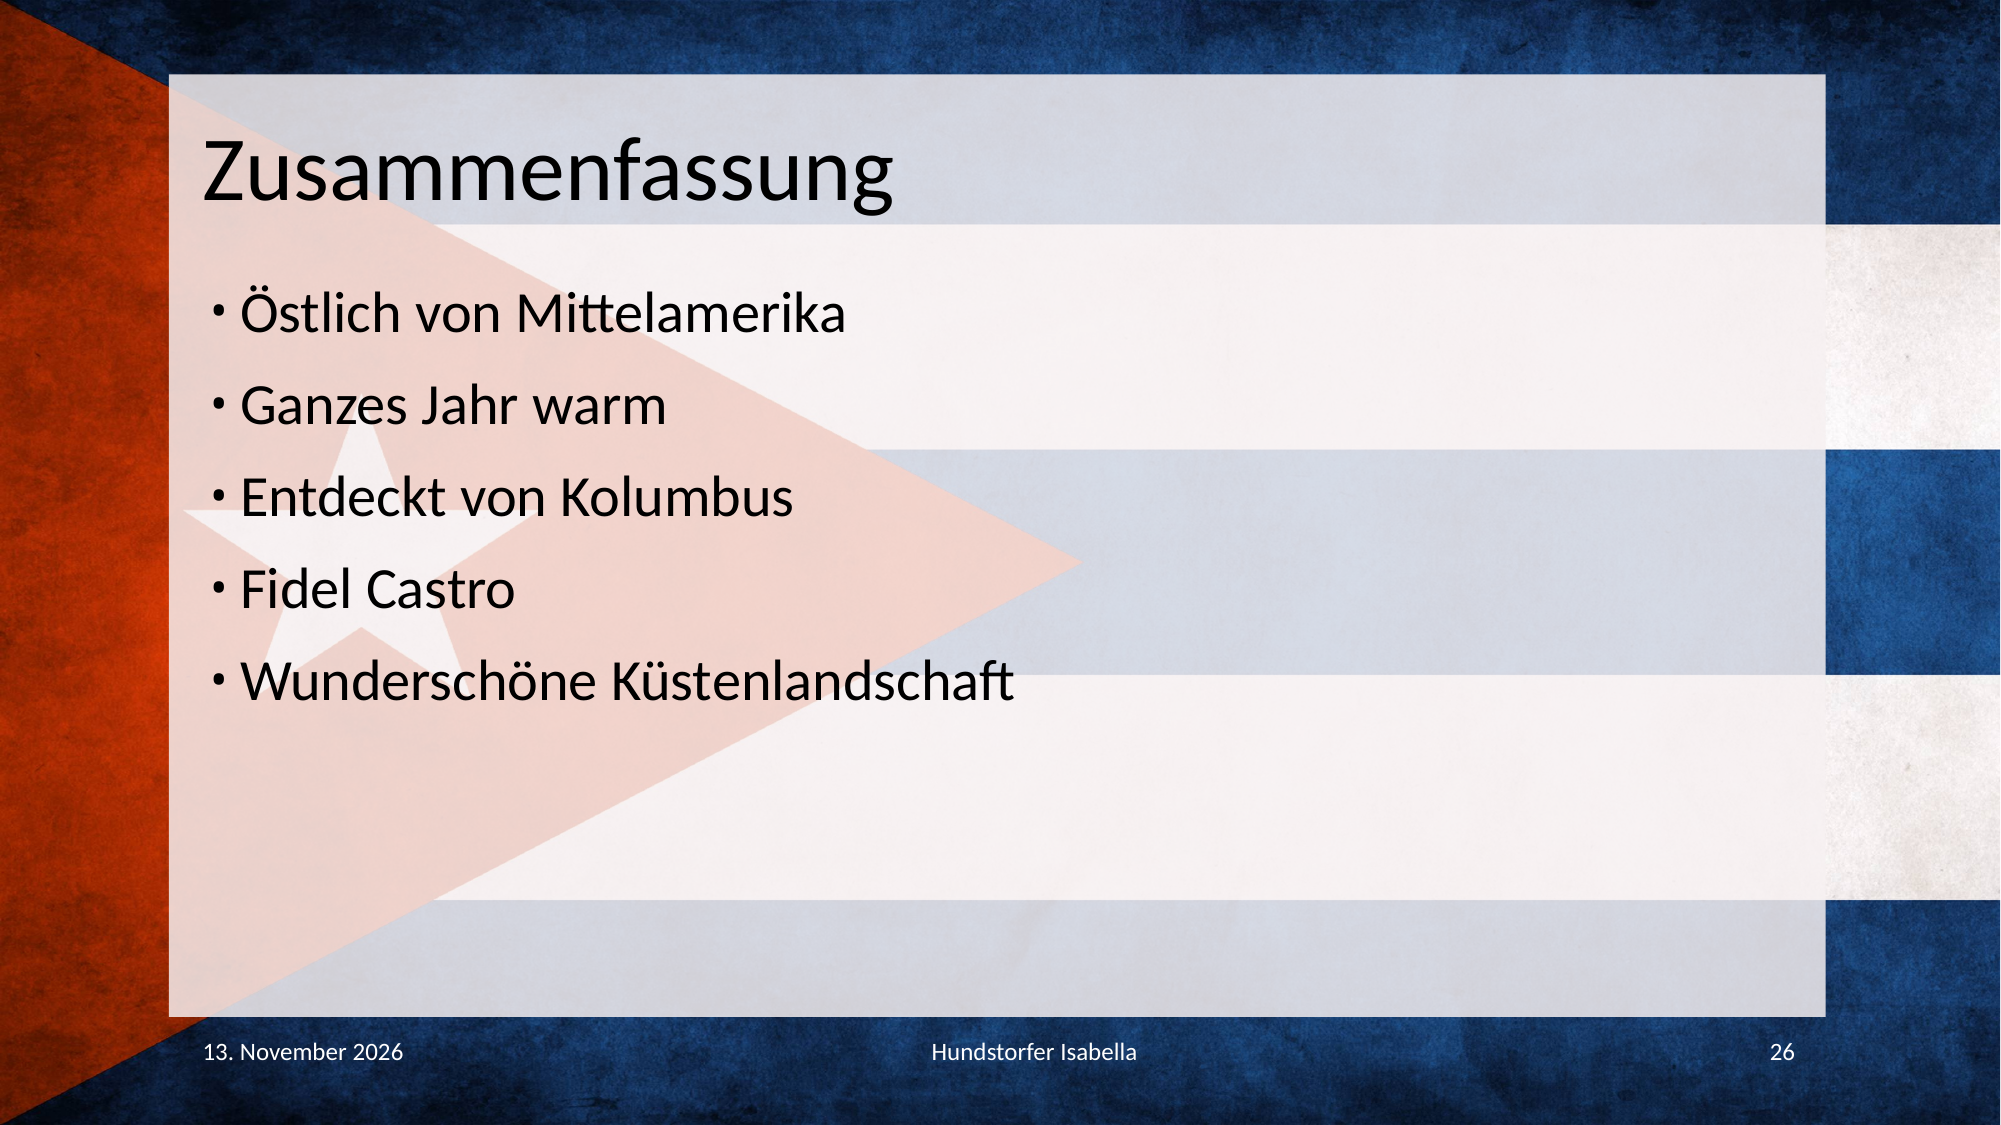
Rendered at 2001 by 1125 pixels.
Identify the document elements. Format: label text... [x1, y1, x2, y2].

title Zusammenfassung [187, 99, 1808, 243]
list Östlich von Mittelamerika Ganzes Jahr warm Entdeckt von Kolumbus Fidel Castro Wunderschöne Küstenlandschaft [187, 274, 1808, 1000]
slide_number 26 [1530, 1020, 1811, 1081]
footer Hundstorfer Isabella [647, 1020, 1422, 1081]
picture [0, 0, 2001, 1125]
slide_number 18. Dezember 2016 [187, 1020, 570, 1081]
